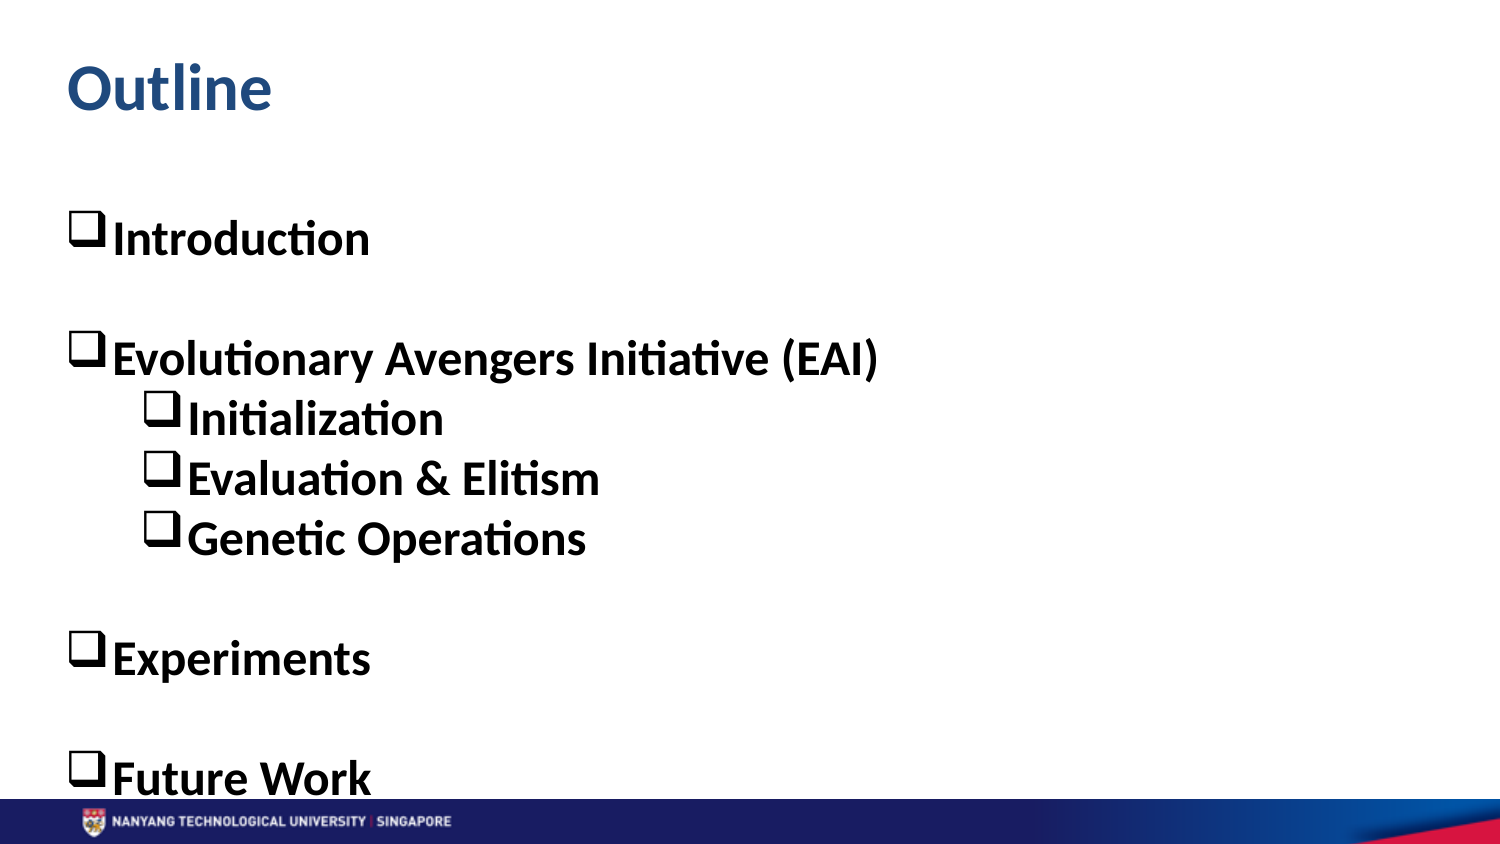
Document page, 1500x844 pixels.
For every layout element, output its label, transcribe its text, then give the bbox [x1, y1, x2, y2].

text_box Introduction Evolutionary Avengers Initiative (EAI) Initialization Evaluation & Elitism Genetic Operations Experiments Future Work [50, 138, 1320, 813]
picture [0, 799, 1500, 844]
text_box Outline [52, 25, 1478, 141]
